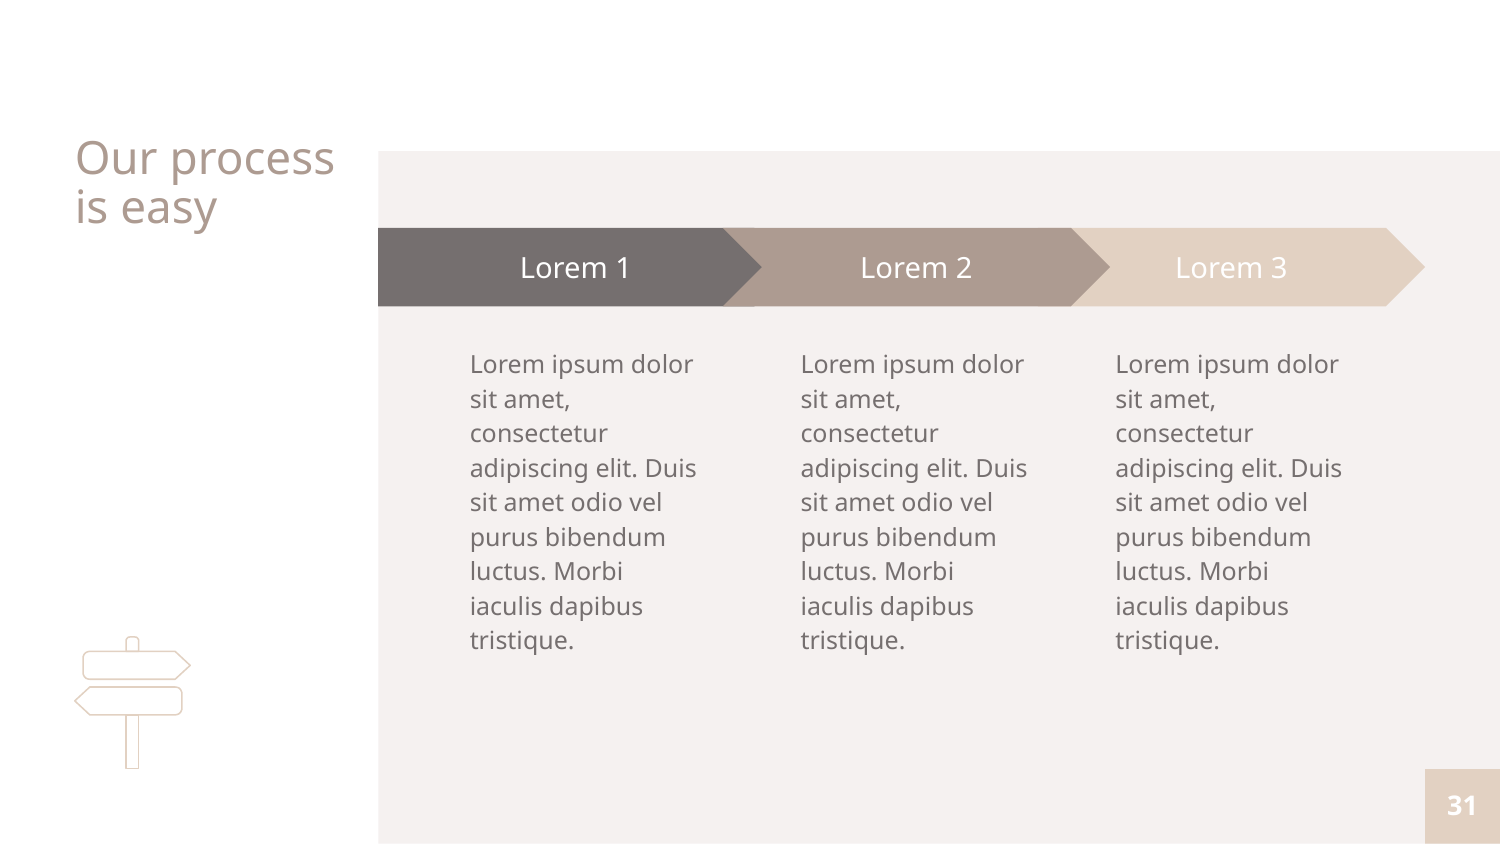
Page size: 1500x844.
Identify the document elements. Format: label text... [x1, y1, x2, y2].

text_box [722, 227, 1111, 637]
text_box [377, 227, 721, 637]
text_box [74, 636, 191, 769]
title Our process is easy [74, 135, 342, 769]
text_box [1111, 227, 1426, 637]
slide_number ‹#› [1425, 769, 1500, 844]
